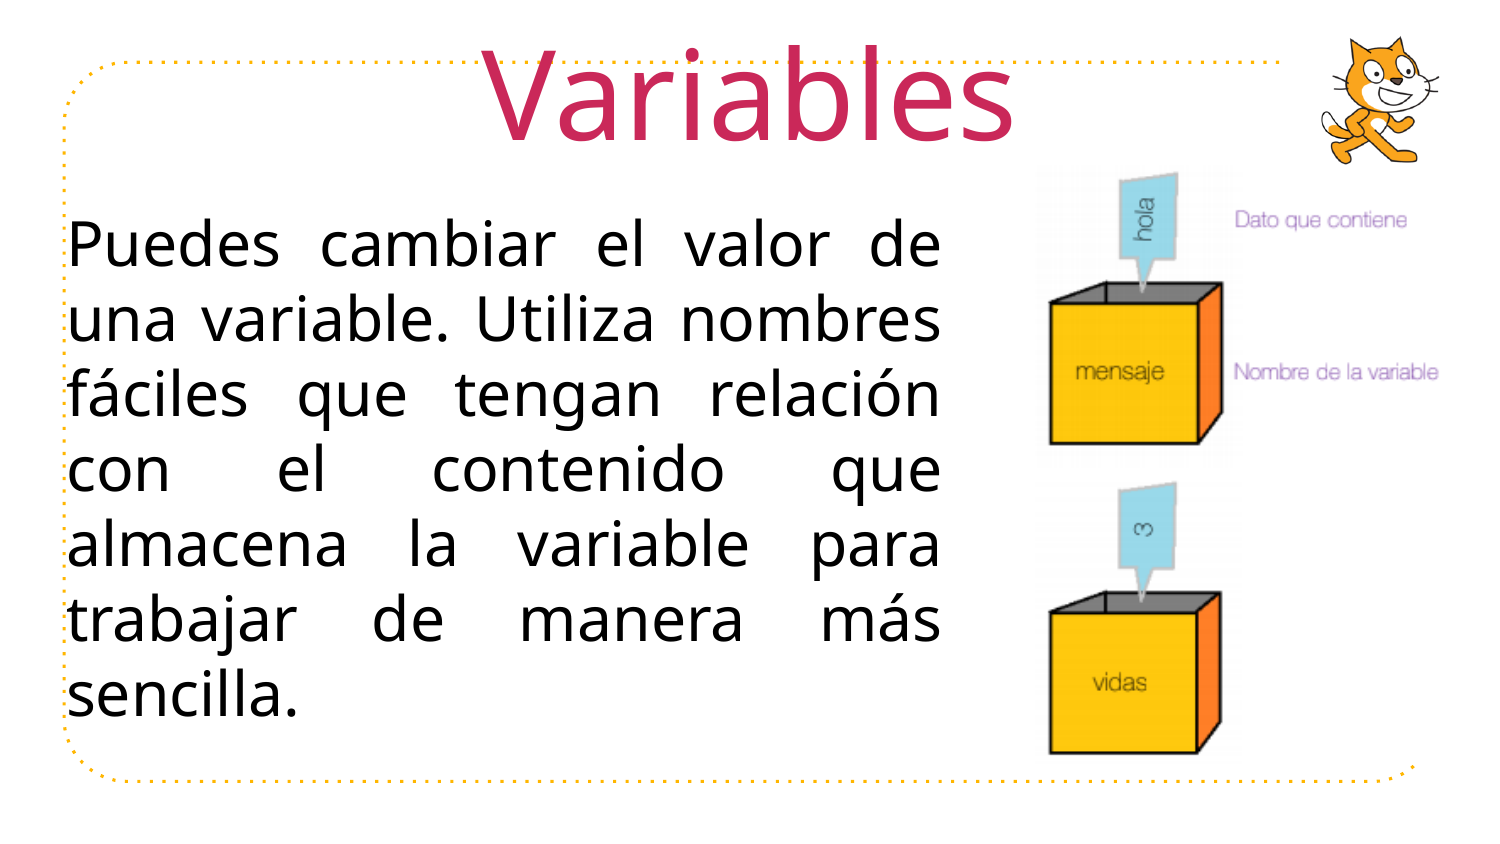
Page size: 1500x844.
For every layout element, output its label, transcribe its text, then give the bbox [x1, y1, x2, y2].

title Variables [0, 0, 1500, 94]
list Puedes cambiar el valor de una variable. Utiliza nombres fáciles que tengan relación con el contenido que almacena la variable para trabajar de manera más sencilla. [51, 189, 959, 750]
picture [1035, 30, 1467, 765]
